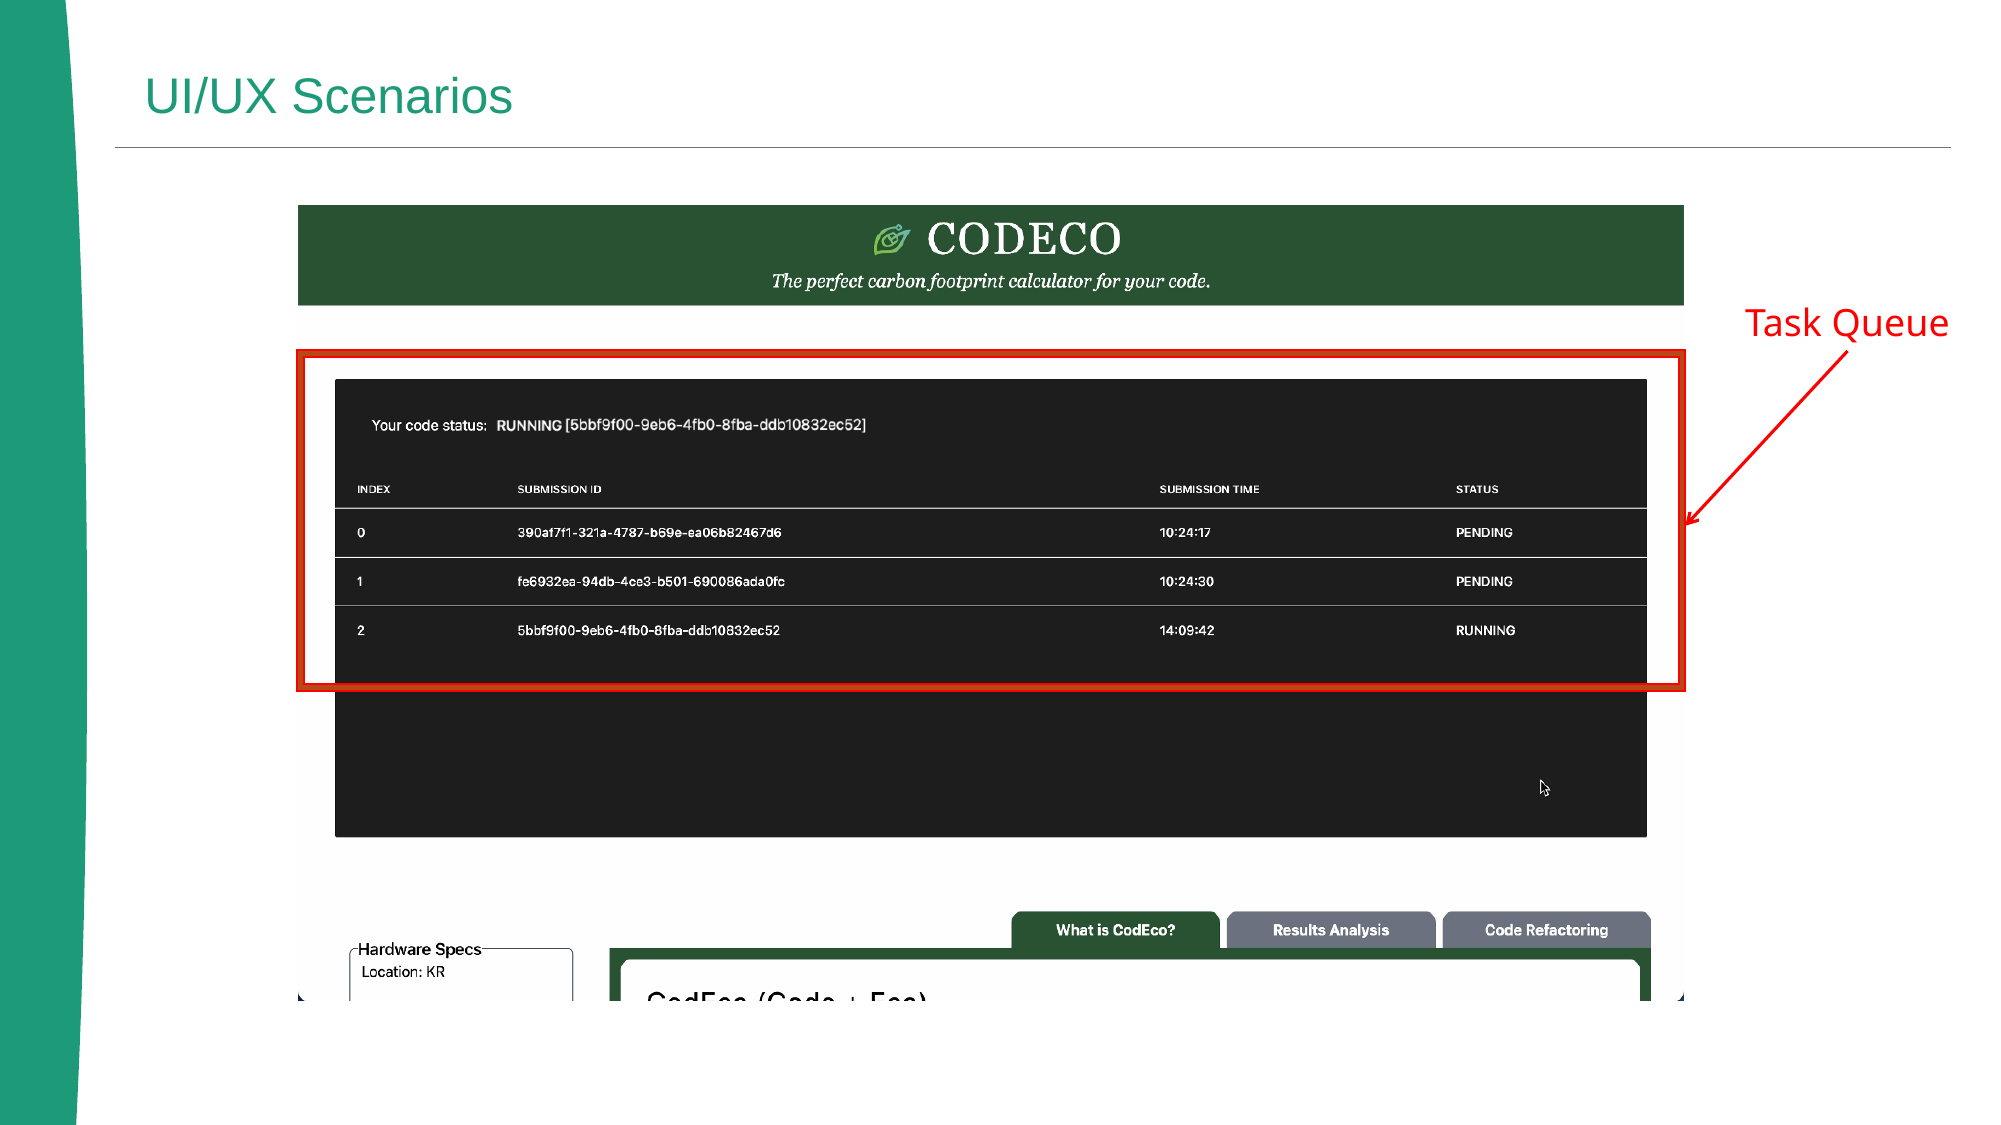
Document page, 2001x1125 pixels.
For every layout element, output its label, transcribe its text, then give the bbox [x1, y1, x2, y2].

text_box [1685, 351, 1848, 526]
text_box [0, 0, 89, 1125]
text_box Task Queue [1730, 291, 1965, 351]
picture [297, 205, 1686, 1007]
text_box UI/UX Scenarios [129, 62, 980, 137]
